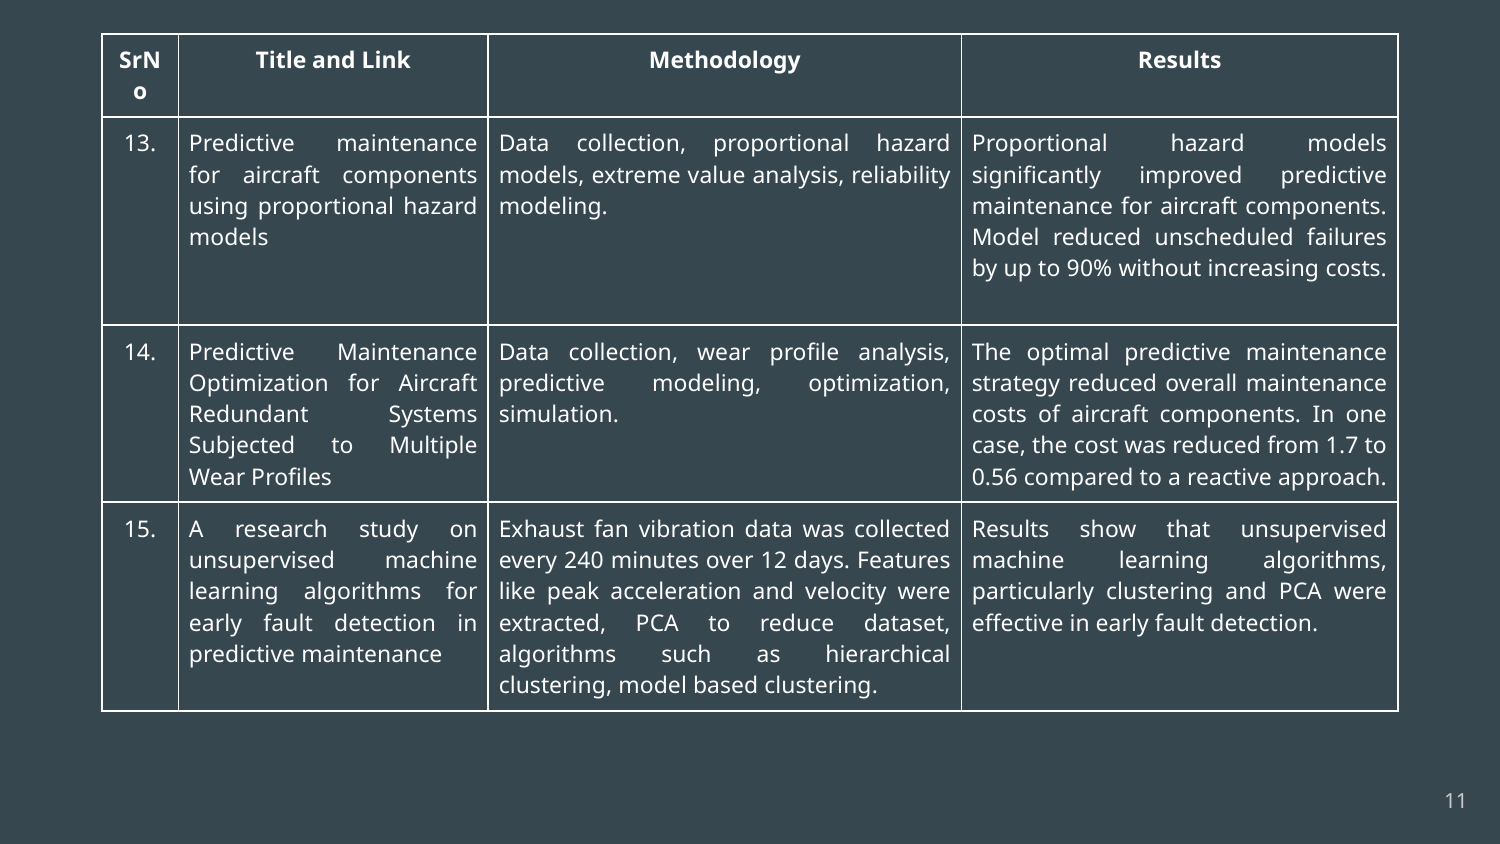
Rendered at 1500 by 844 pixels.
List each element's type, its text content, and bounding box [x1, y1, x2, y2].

table_cell A research study on unsupervised machine learning algorithms for early fault detection in predictive maintenance [179, 503, 487, 710]
table_header Title and Link [179, 35, 487, 116]
table_header Results [962, 35, 1397, 116]
table_cell The optimal predictive maintenance strategy reduced overall maintenance costs of aircraft components. In one case, the cost was reduced from 1.7 to 0.56 compared to a reactive approach. [962, 326, 1397, 501]
table_cell Predictive Maintenance Optimization for Aircraft Redundant Systems Subjected to Multiple Wear Profiles [179, 326, 487, 501]
table_cell Exhaust fan vibration data was collected every 240 minutes over 12 days. Features like peak acceleration and velocity were extracted, PCA to reduce dataset, algorithms such as hierarchical clustering, model based clustering. [489, 503, 961, 710]
table_cell 15. [103, 503, 178, 710]
table_cell Predictive maintenance for aircraft components using proportional hazard models [179, 118, 487, 324]
table_header Methodology [489, 35, 961, 116]
table_cell Results show that unsupervised machine learning algorithms, particularly clustering and PCA were effective in early fault detection. [962, 503, 1397, 710]
table_header SrNo [103, 35, 178, 116]
table_cell Data collection, wear profile analysis, predictive modeling, optimization, simulation. [489, 326, 961, 501]
table_cell 13. [103, 118, 178, 324]
slide_number ‹#› [1392, 767, 1483, 833]
table_cell 14. [103, 326, 178, 501]
table_cell Data collection, proportional hazard models, extreme value analysis, reliability modeling. [489, 118, 961, 324]
table_cell Proportional hazard models significantly improved predictive maintenance for aircraft components. Model reduced unscheduled failures by up to 90% without increasing costs. [962, 118, 1397, 324]
